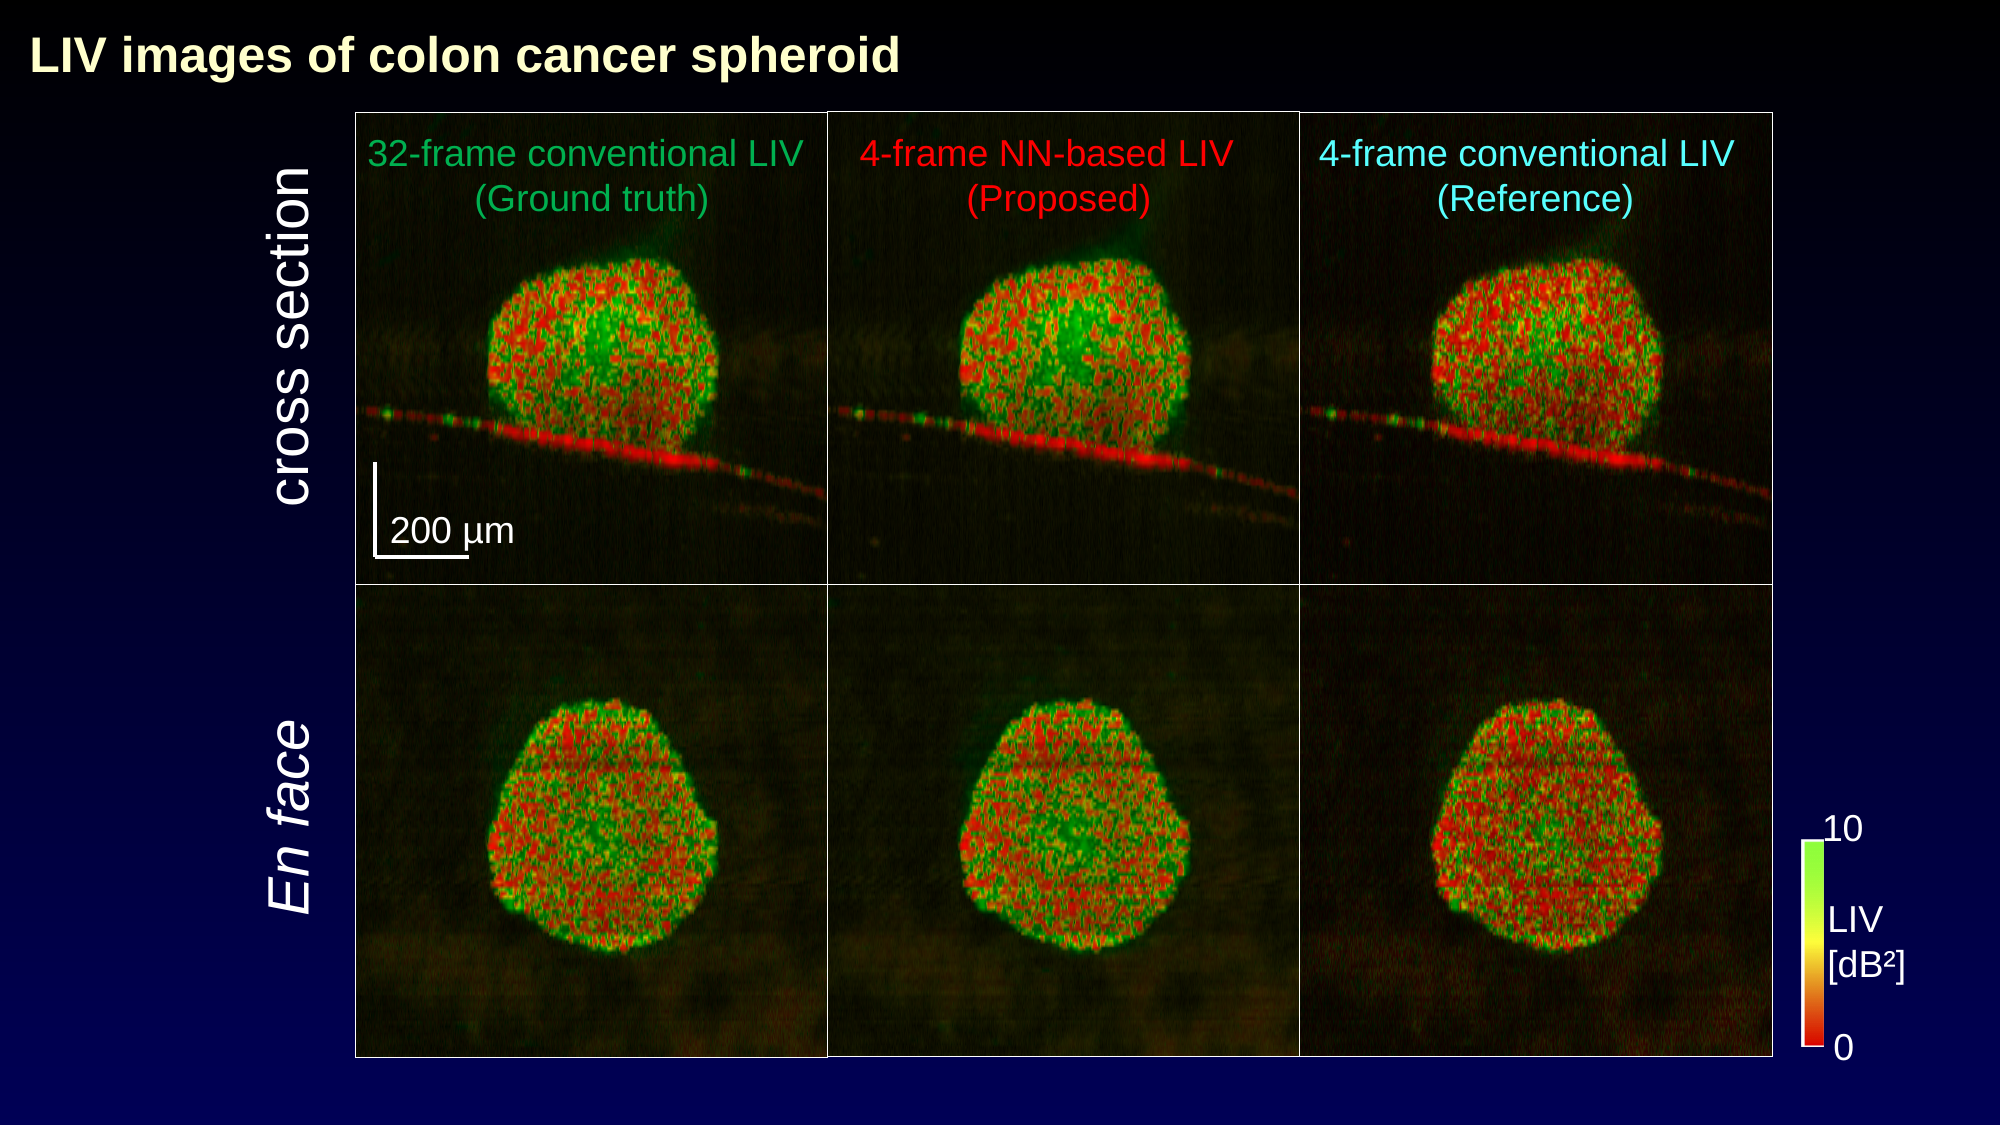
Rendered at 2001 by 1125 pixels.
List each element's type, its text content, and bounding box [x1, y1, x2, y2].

text_box LIV [dB²] [1812, 887, 1923, 993]
text_box En face cross section [242, 56, 344, 932]
text_box 10 [1807, 796, 1897, 856]
text_box 0 [1818, 1015, 1908, 1076]
picture [354, 111, 1916, 1058]
list LIV images of colon cancer spheroid [0, 20, 924, 92]
